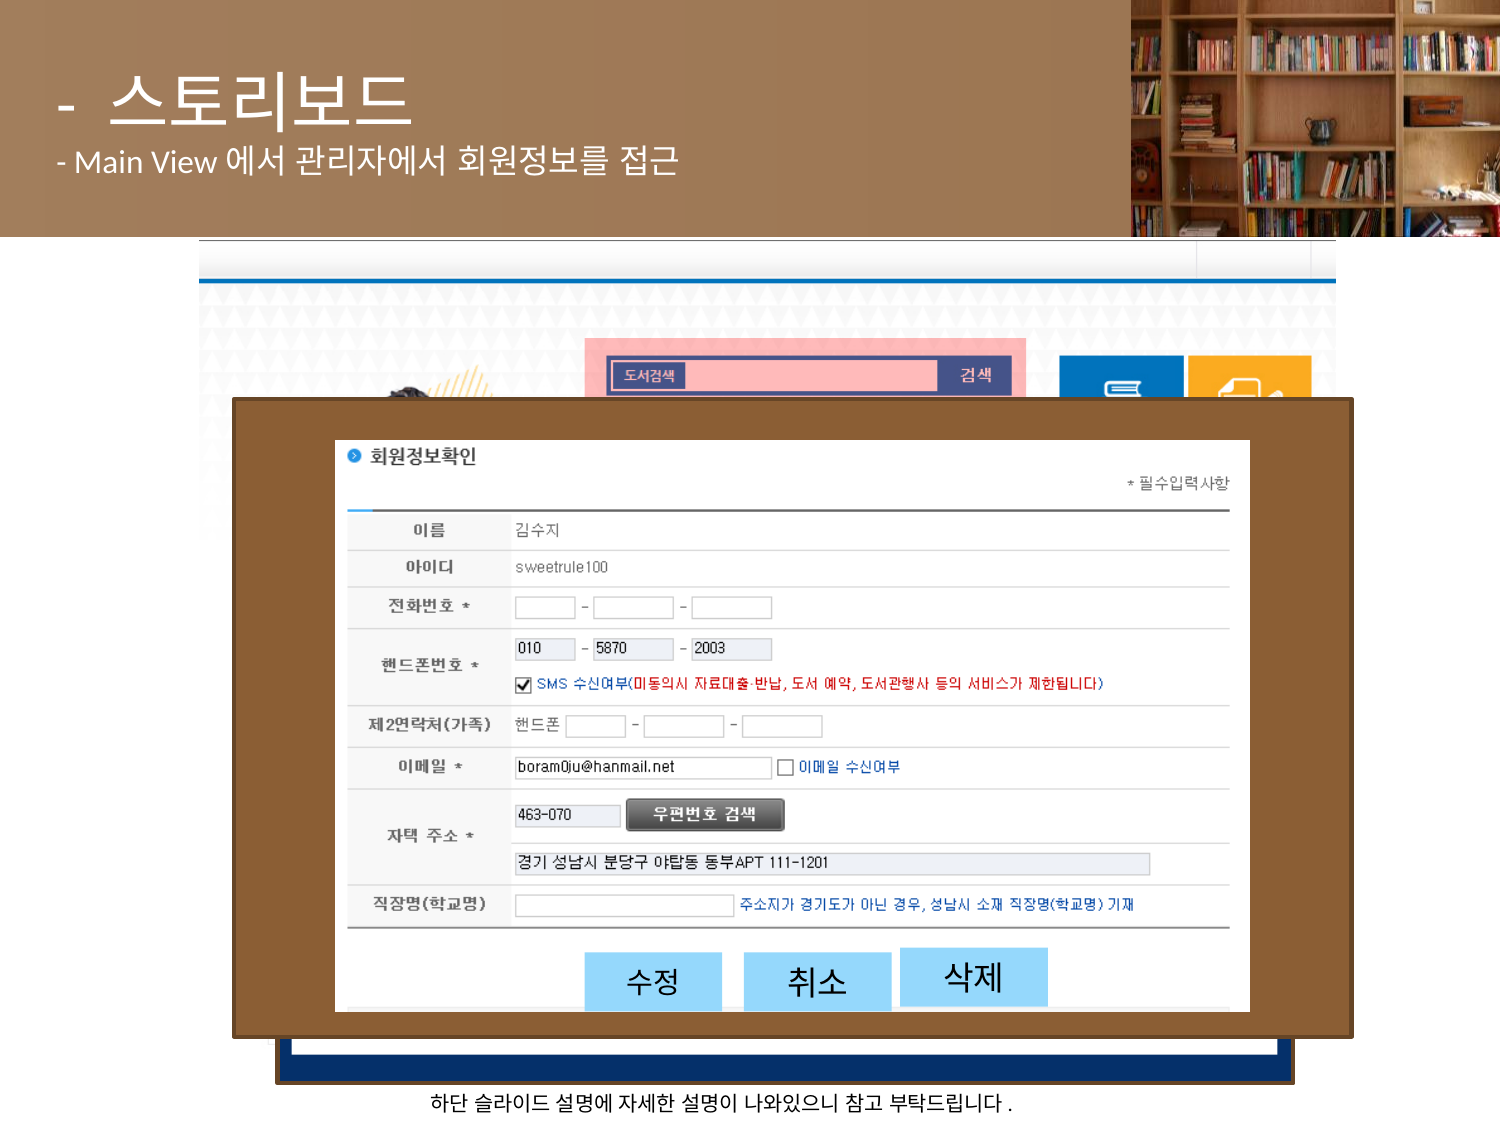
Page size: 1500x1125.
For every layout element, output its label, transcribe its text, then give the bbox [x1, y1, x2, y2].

text_box 하단 슬라이드 설명에 자세한 설명이 나와있으니 참고 부탁드립니다. [415, 1085, 1028, 1124]
picture [198, 240, 1337, 1055]
text_box [1341, 397, 1354, 1039]
picture [1131, 0, 1500, 237]
title - 스토리보드 - Main View에서 관리자에서 회원정보를 접근 [41, 45, 1164, 197]
text_box [275, 1063, 1295, 1085]
